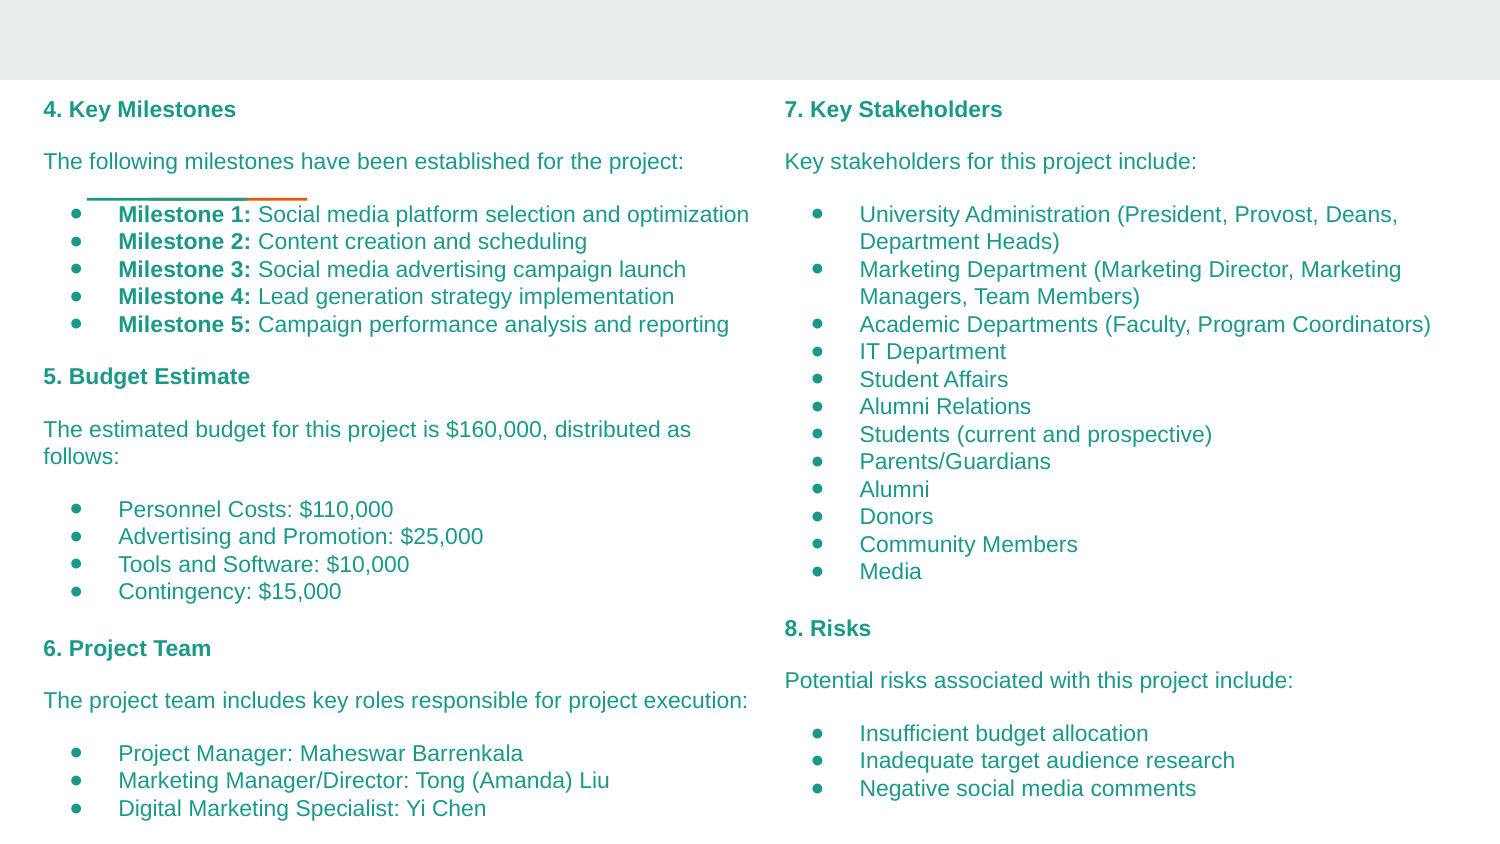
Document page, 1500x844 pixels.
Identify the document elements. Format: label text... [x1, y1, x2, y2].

text_box 7. Key Stakeholders Key stakeholders for this project include: University Administration (President, Provost, Deans, Department Heads) Marketing Department (Marketing Director, Marketing Managers, Team Members) Academic Departments (Faculty, Program Coordinators) IT Department Student Affairs Alumni Relations Students (current and prospective) Parents/Guardians Alumni Donors Community Members Media 8. Risks Potential risks associated with this project include: Insufficient budget allocation Inadequate target audience research Negative social media comments [769, 79, 1500, 844]
text_box 4. Key Milestones The following milestones have been established for the project: Milestone 1: Social media platform selection and optimization Milestone 2: Content creation and scheduling Milestone 3: Social media advertising campaign launch Milestone 4: Lead generation strategy implementation Milestone 5: Campaign performance analysis and reporting 5. Budget Estimate The estimated budget for this project is $160,000, distributed as follows: Personnel Costs: $110,000 Advertising and Promotion: $25,000 Tools and Software: $10,000 Contingency: $15,000 6. Project Team The project team includes key roles responsible for project execution: Project Manager: Maheswar Barrenkala Marketing Manager/Director: Tong (Amanda) Liu Digital Marketing Specialist: Yi Chen [28, 79, 769, 844]
